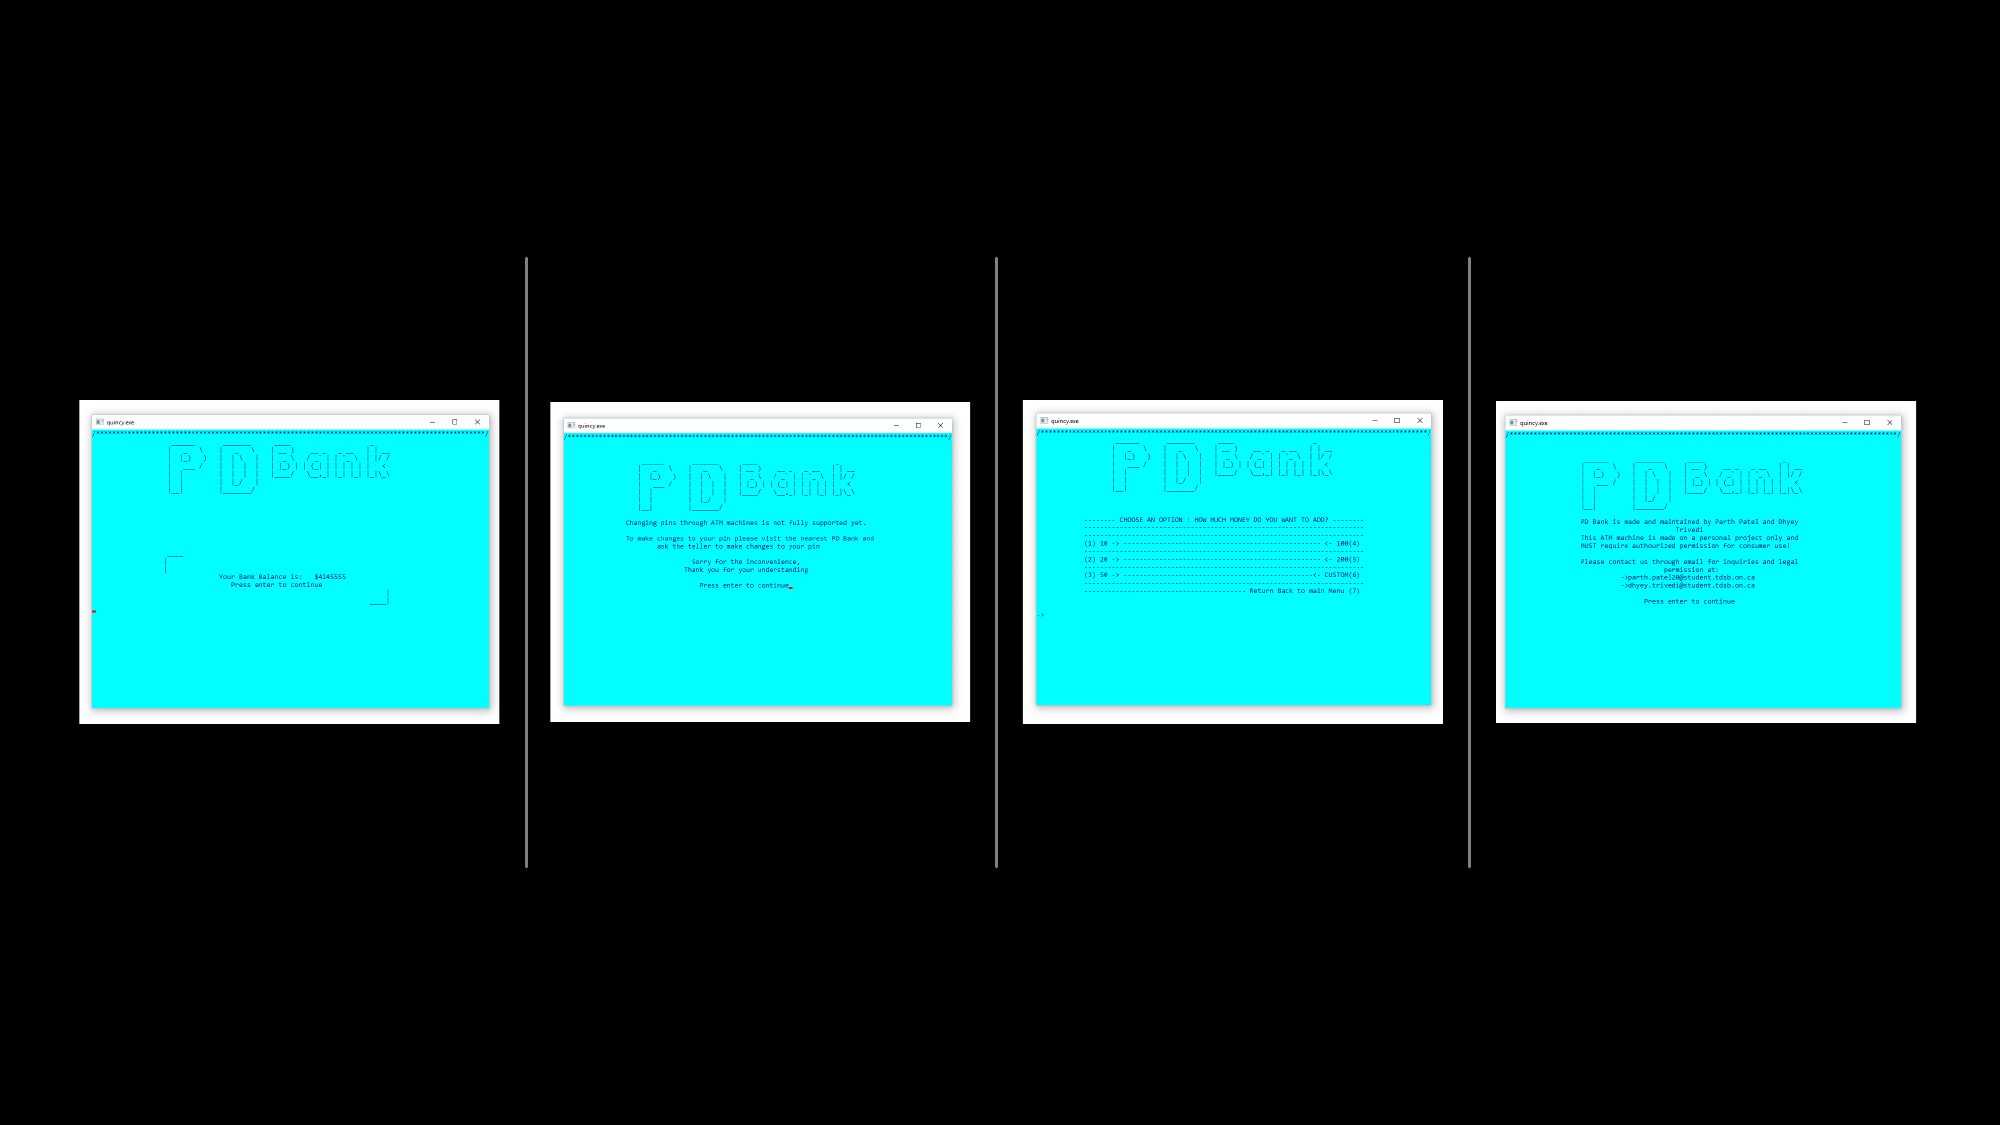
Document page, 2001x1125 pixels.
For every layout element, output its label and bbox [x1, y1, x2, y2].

picture [1495, 401, 1917, 723]
picture [549, 401, 971, 722]
picture [79, 400, 500, 724]
picture [1022, 399, 1444, 725]
